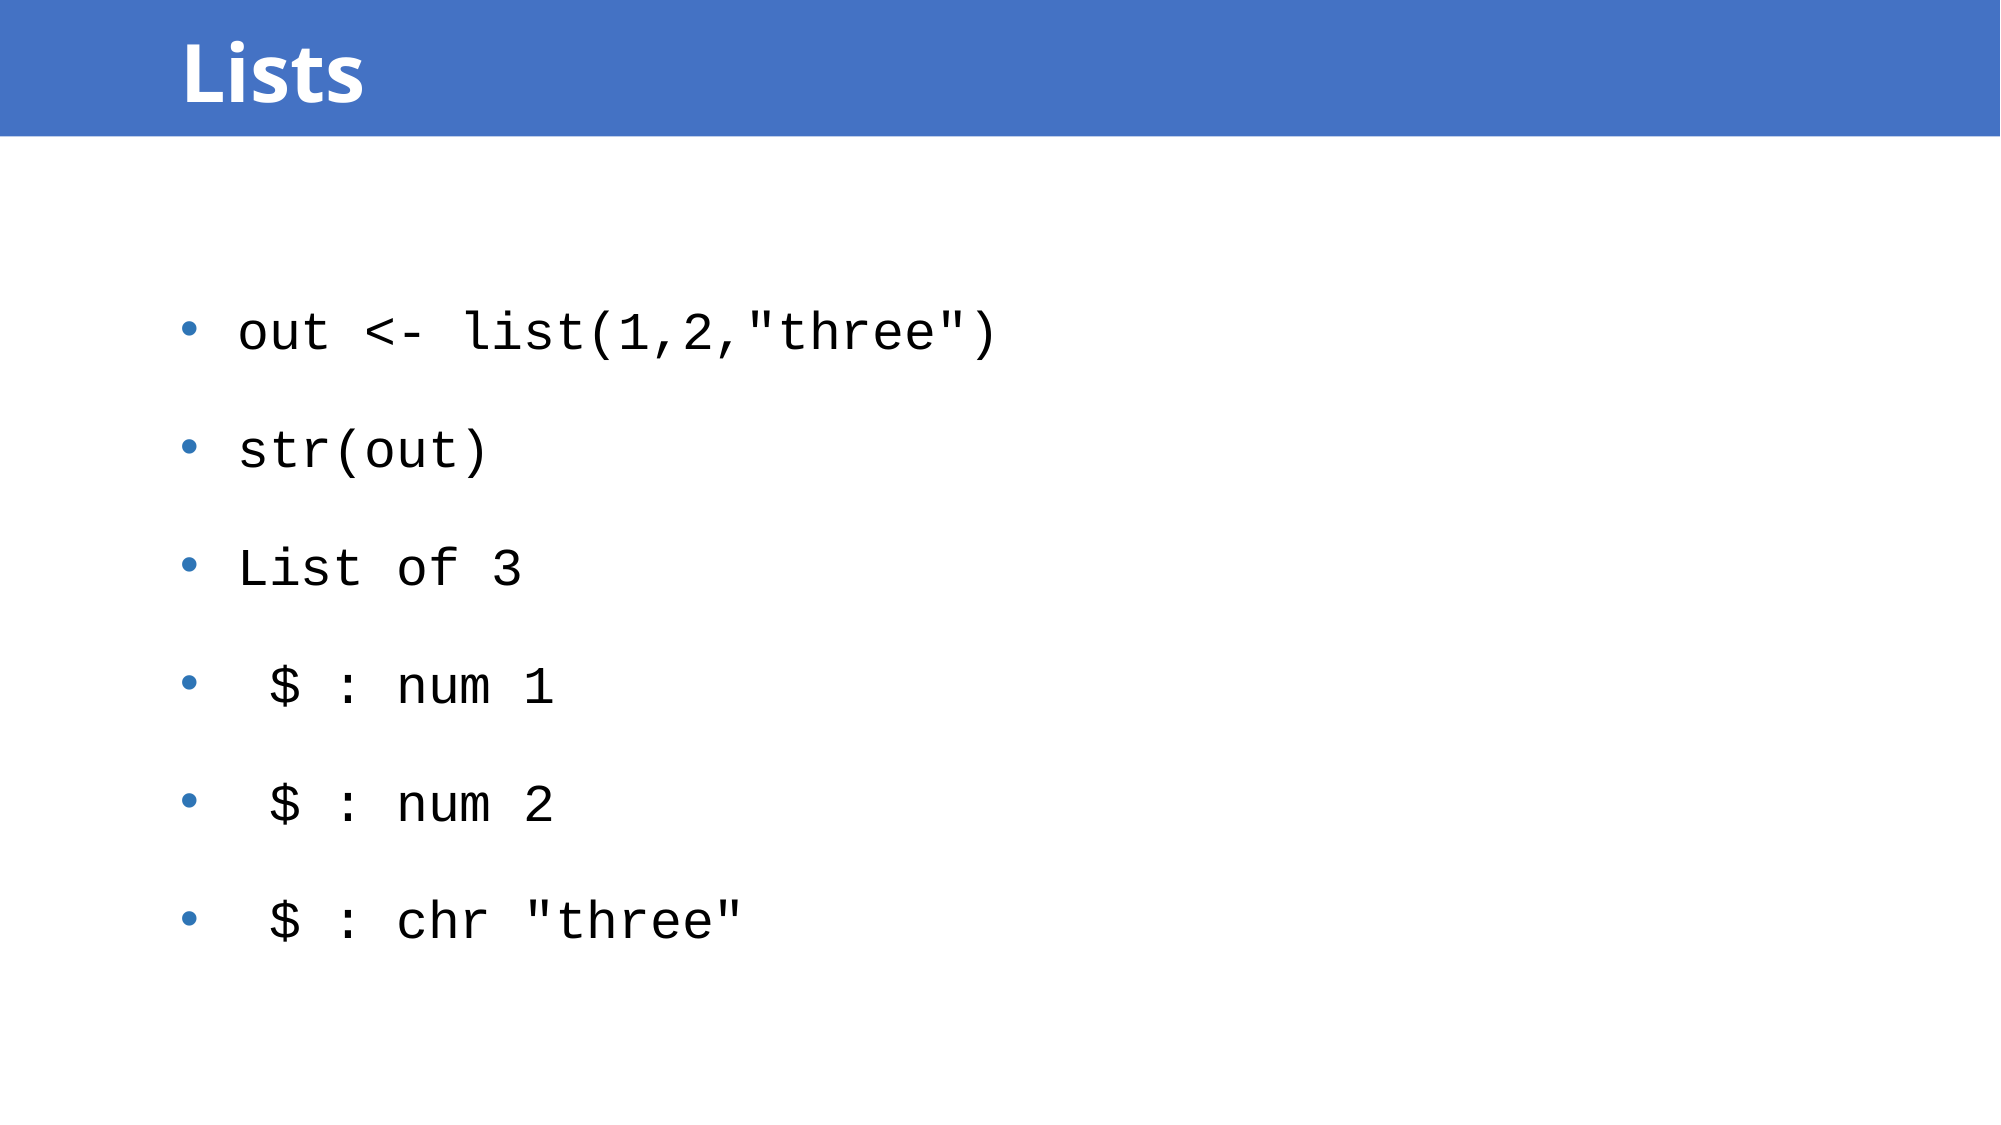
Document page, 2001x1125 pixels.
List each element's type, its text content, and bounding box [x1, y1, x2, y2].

text_box [0, 0, 2000, 137]
list out <- list(1,2,"three") str(out) List of 3 $ : num 1 $ : num 2 $ : chr "three" [165, 276, 1595, 962]
text_box Lists [165, 24, 1833, 128]
